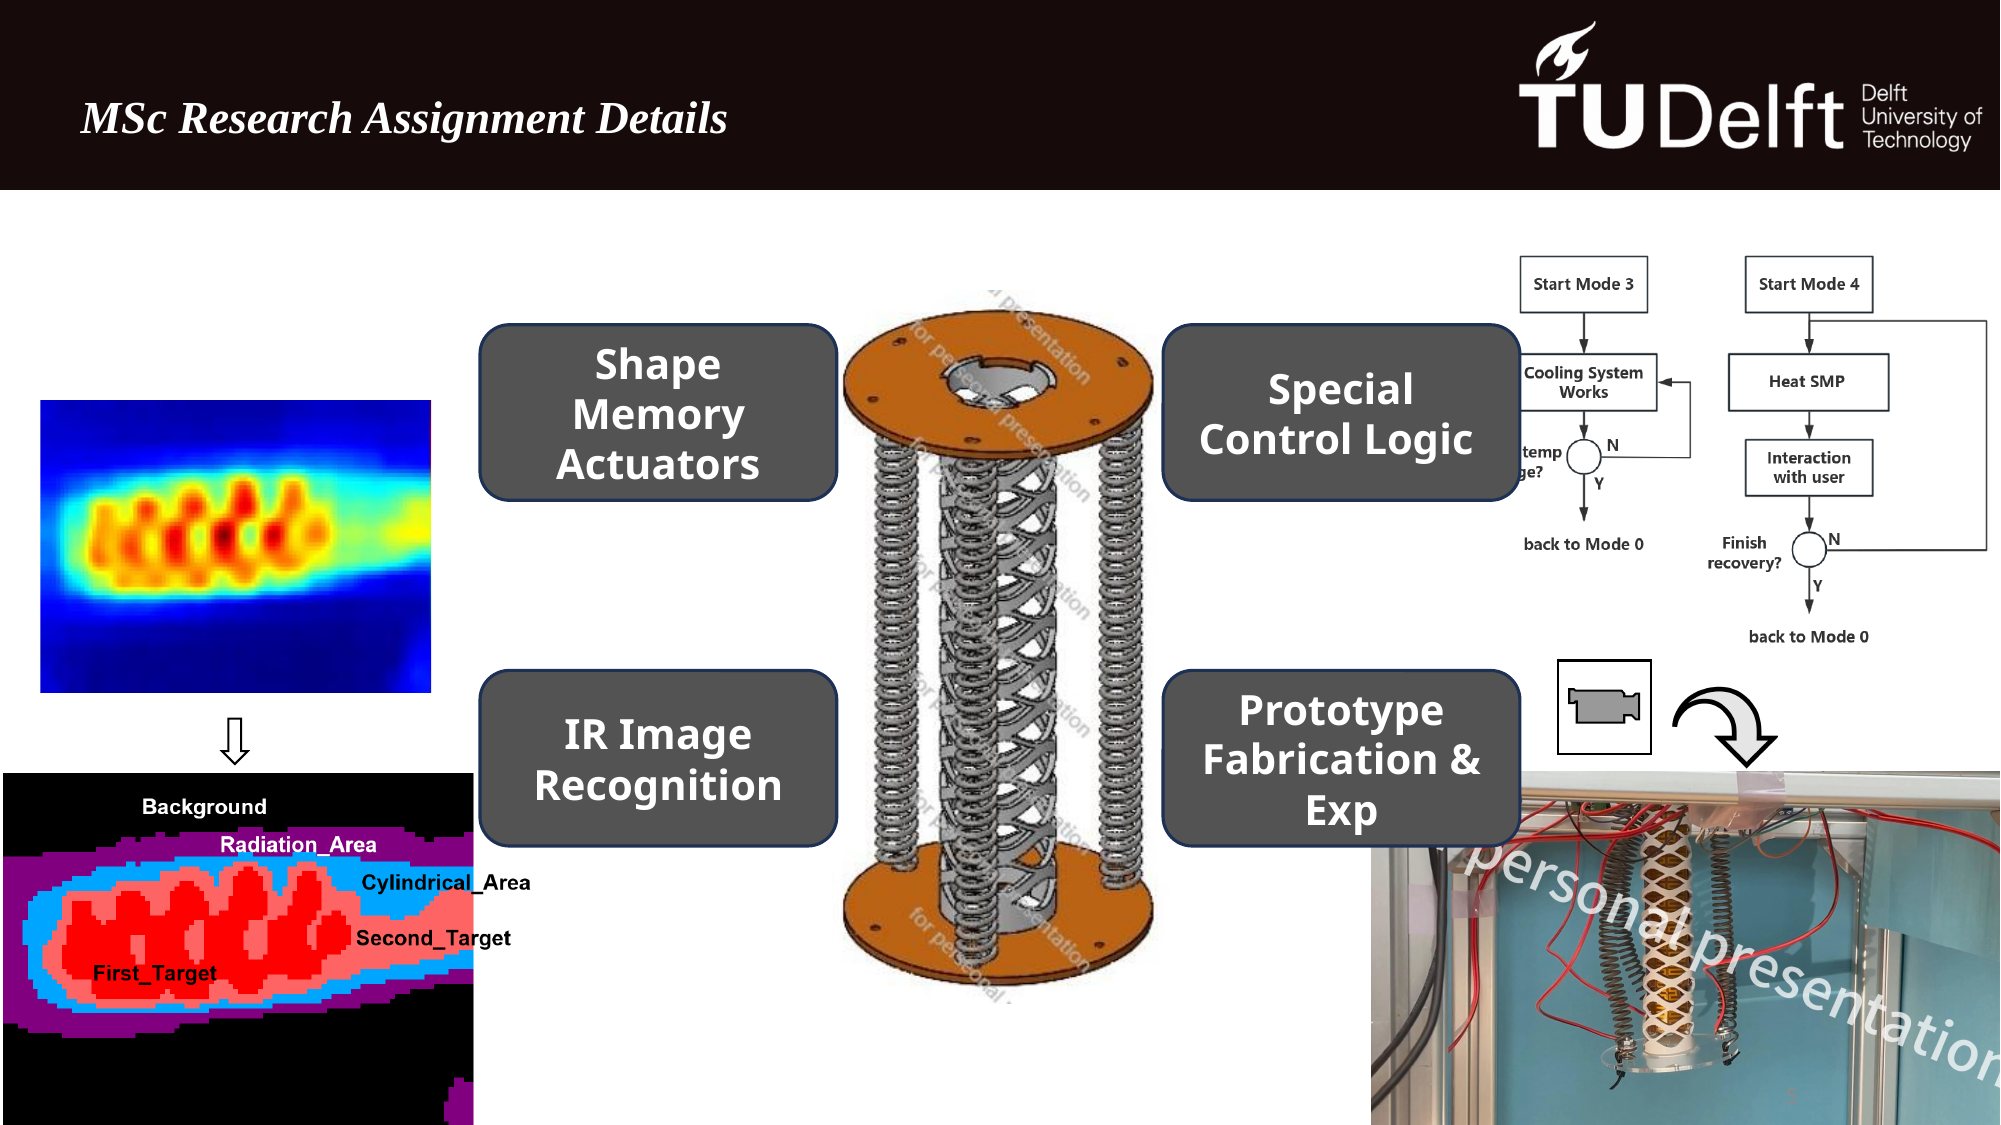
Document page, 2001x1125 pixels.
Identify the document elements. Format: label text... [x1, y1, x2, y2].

text_box [219, 717, 251, 766]
text_box [1557, 693, 1652, 755]
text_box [1370, 770, 2000, 1125]
text_box [0, 0, 2000, 192]
text_box Shape Memory Actuators [479, 324, 821, 501]
text_box MSc Research Assignment Details [65, 80, 1518, 151]
text_box IR Image Recognition [479, 670, 821, 847]
text_box Special Control Logic [1179, 324, 1456, 501]
text_box Prototype Fabrication & Exp [1179, 670, 1520, 847]
picture [3, 773, 557, 1125]
picture [1518, 20, 1983, 152]
picture [1456, 251, 1999, 781]
picture [40, 400, 432, 693]
picture [821, 290, 1179, 1004]
slide_number 5 [1363, 1065, 1370, 1125]
